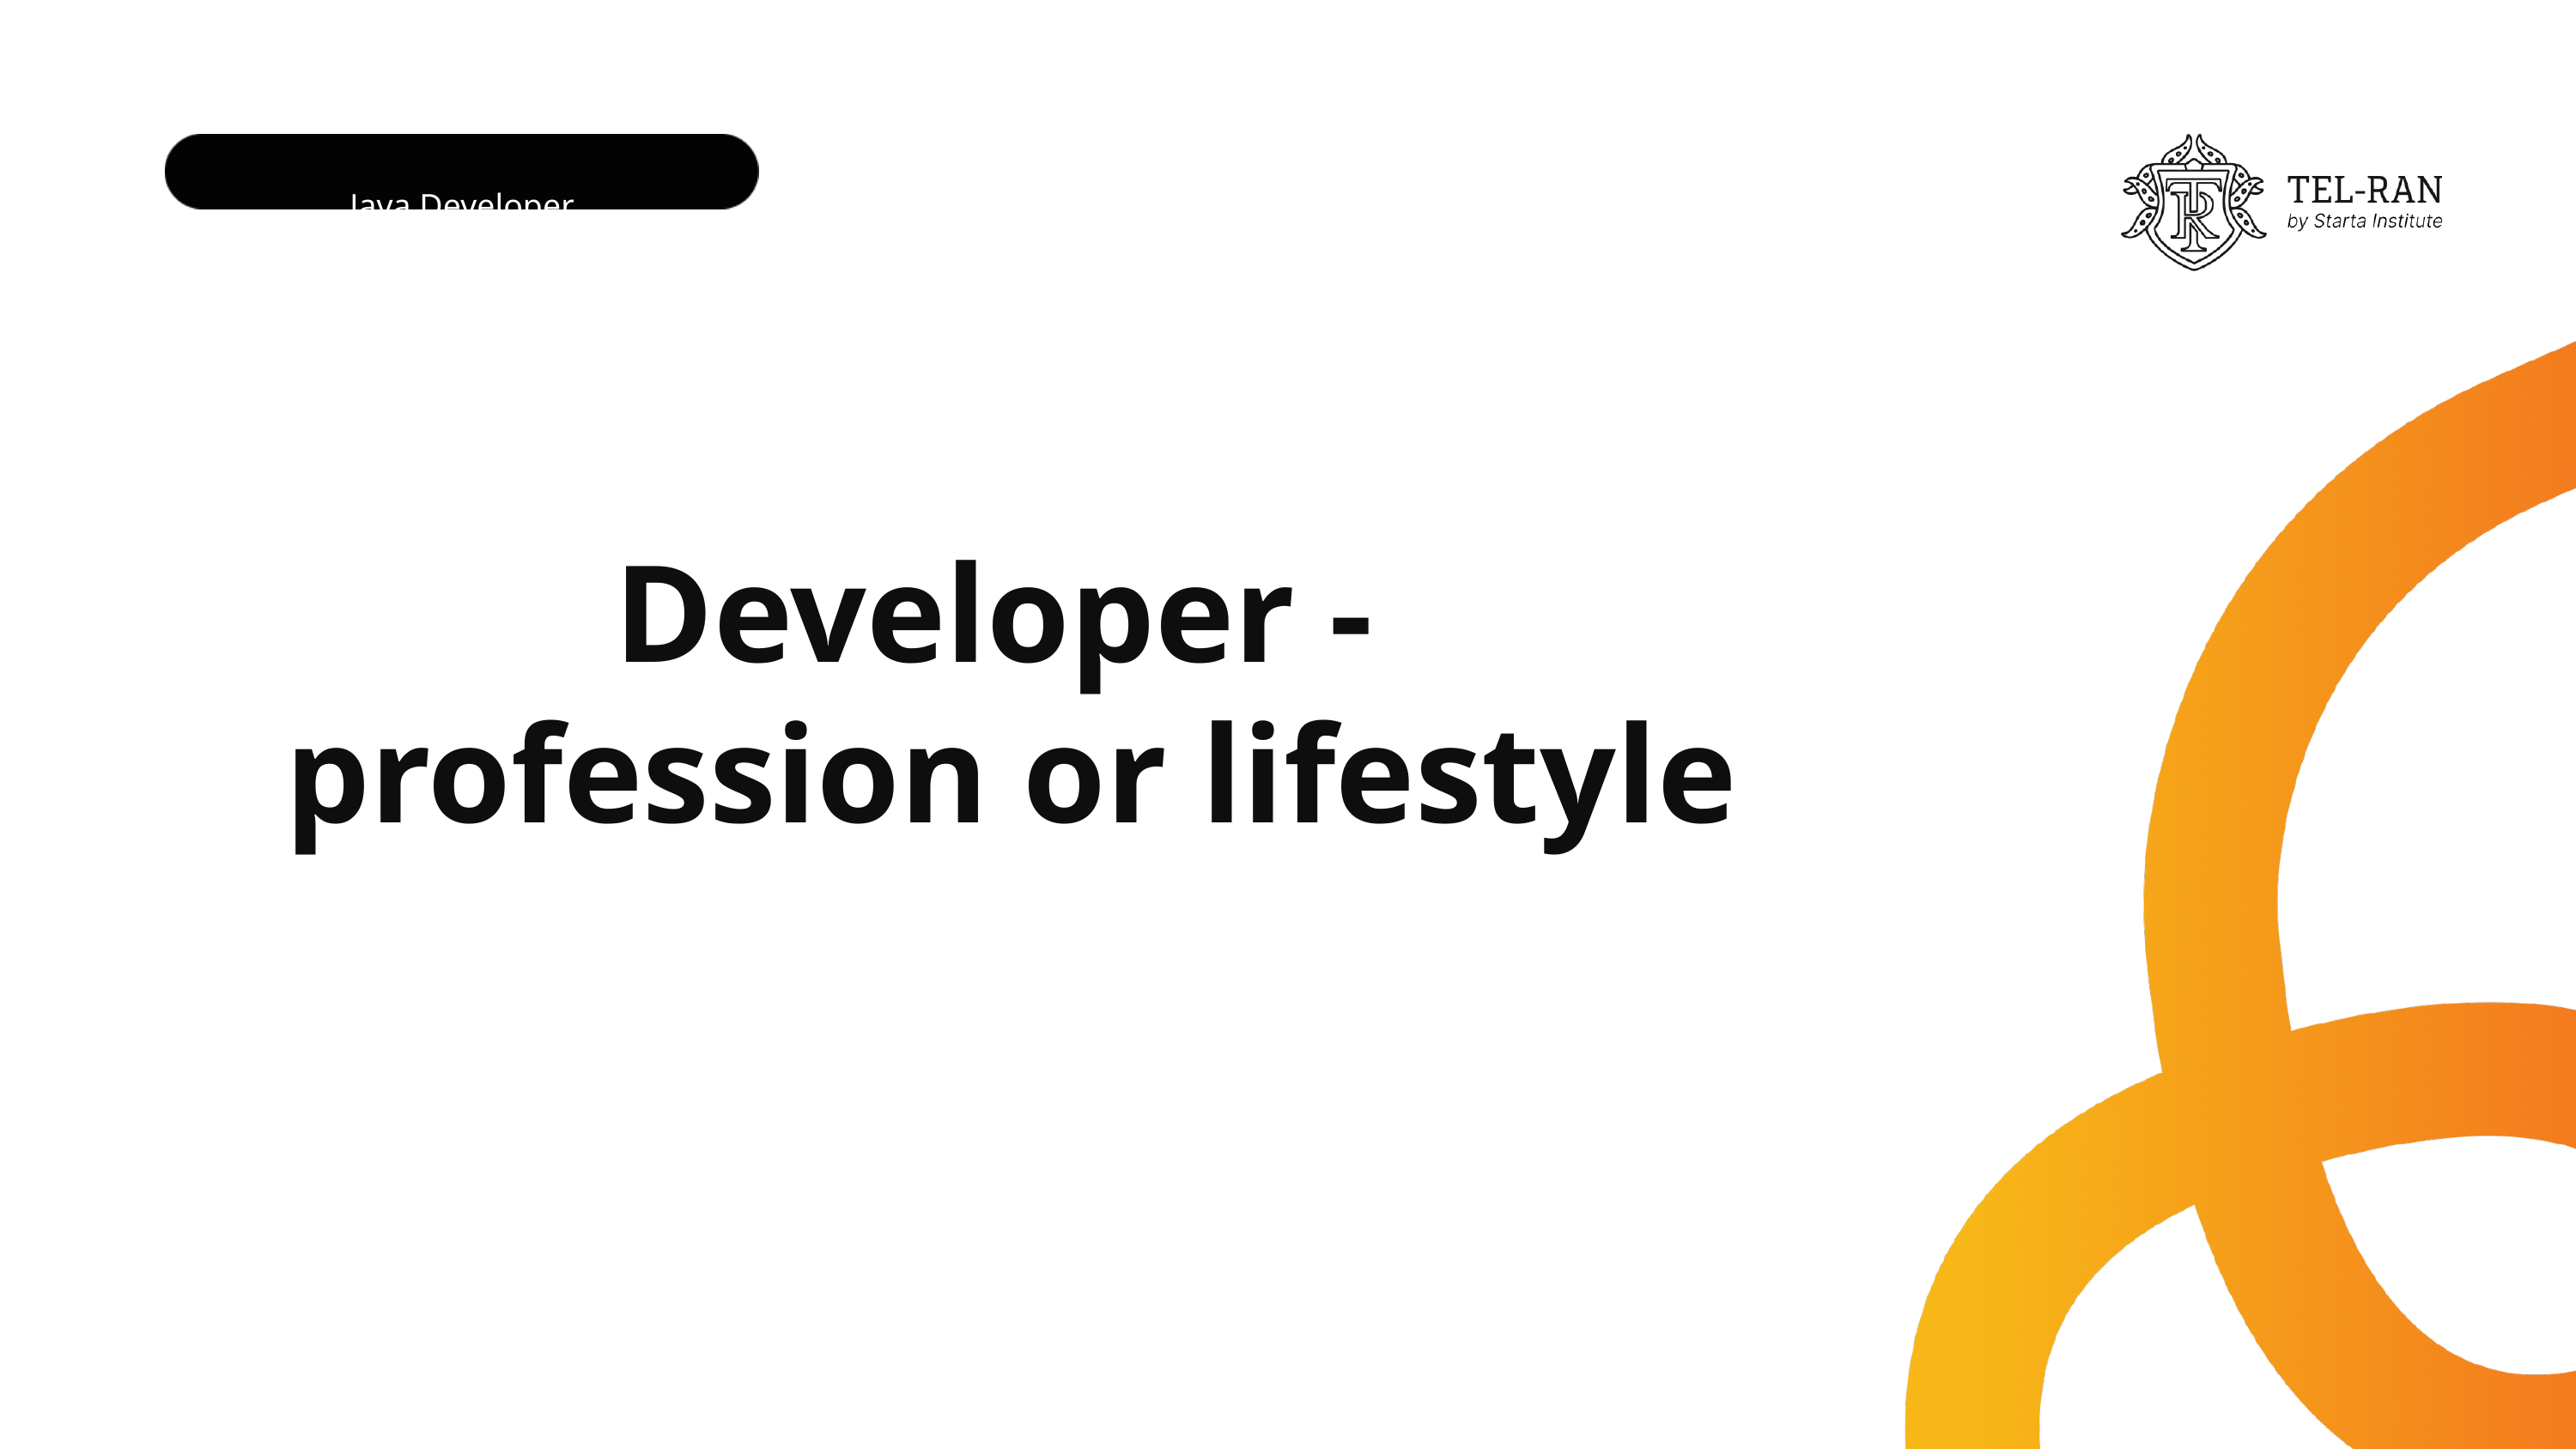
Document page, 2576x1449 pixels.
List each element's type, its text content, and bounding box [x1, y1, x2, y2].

text_box Developer - profession or lifestyle [182, 527, 1409, 1001]
picture [1413, 3, 2576, 1449]
picture [165, 133, 759, 209]
